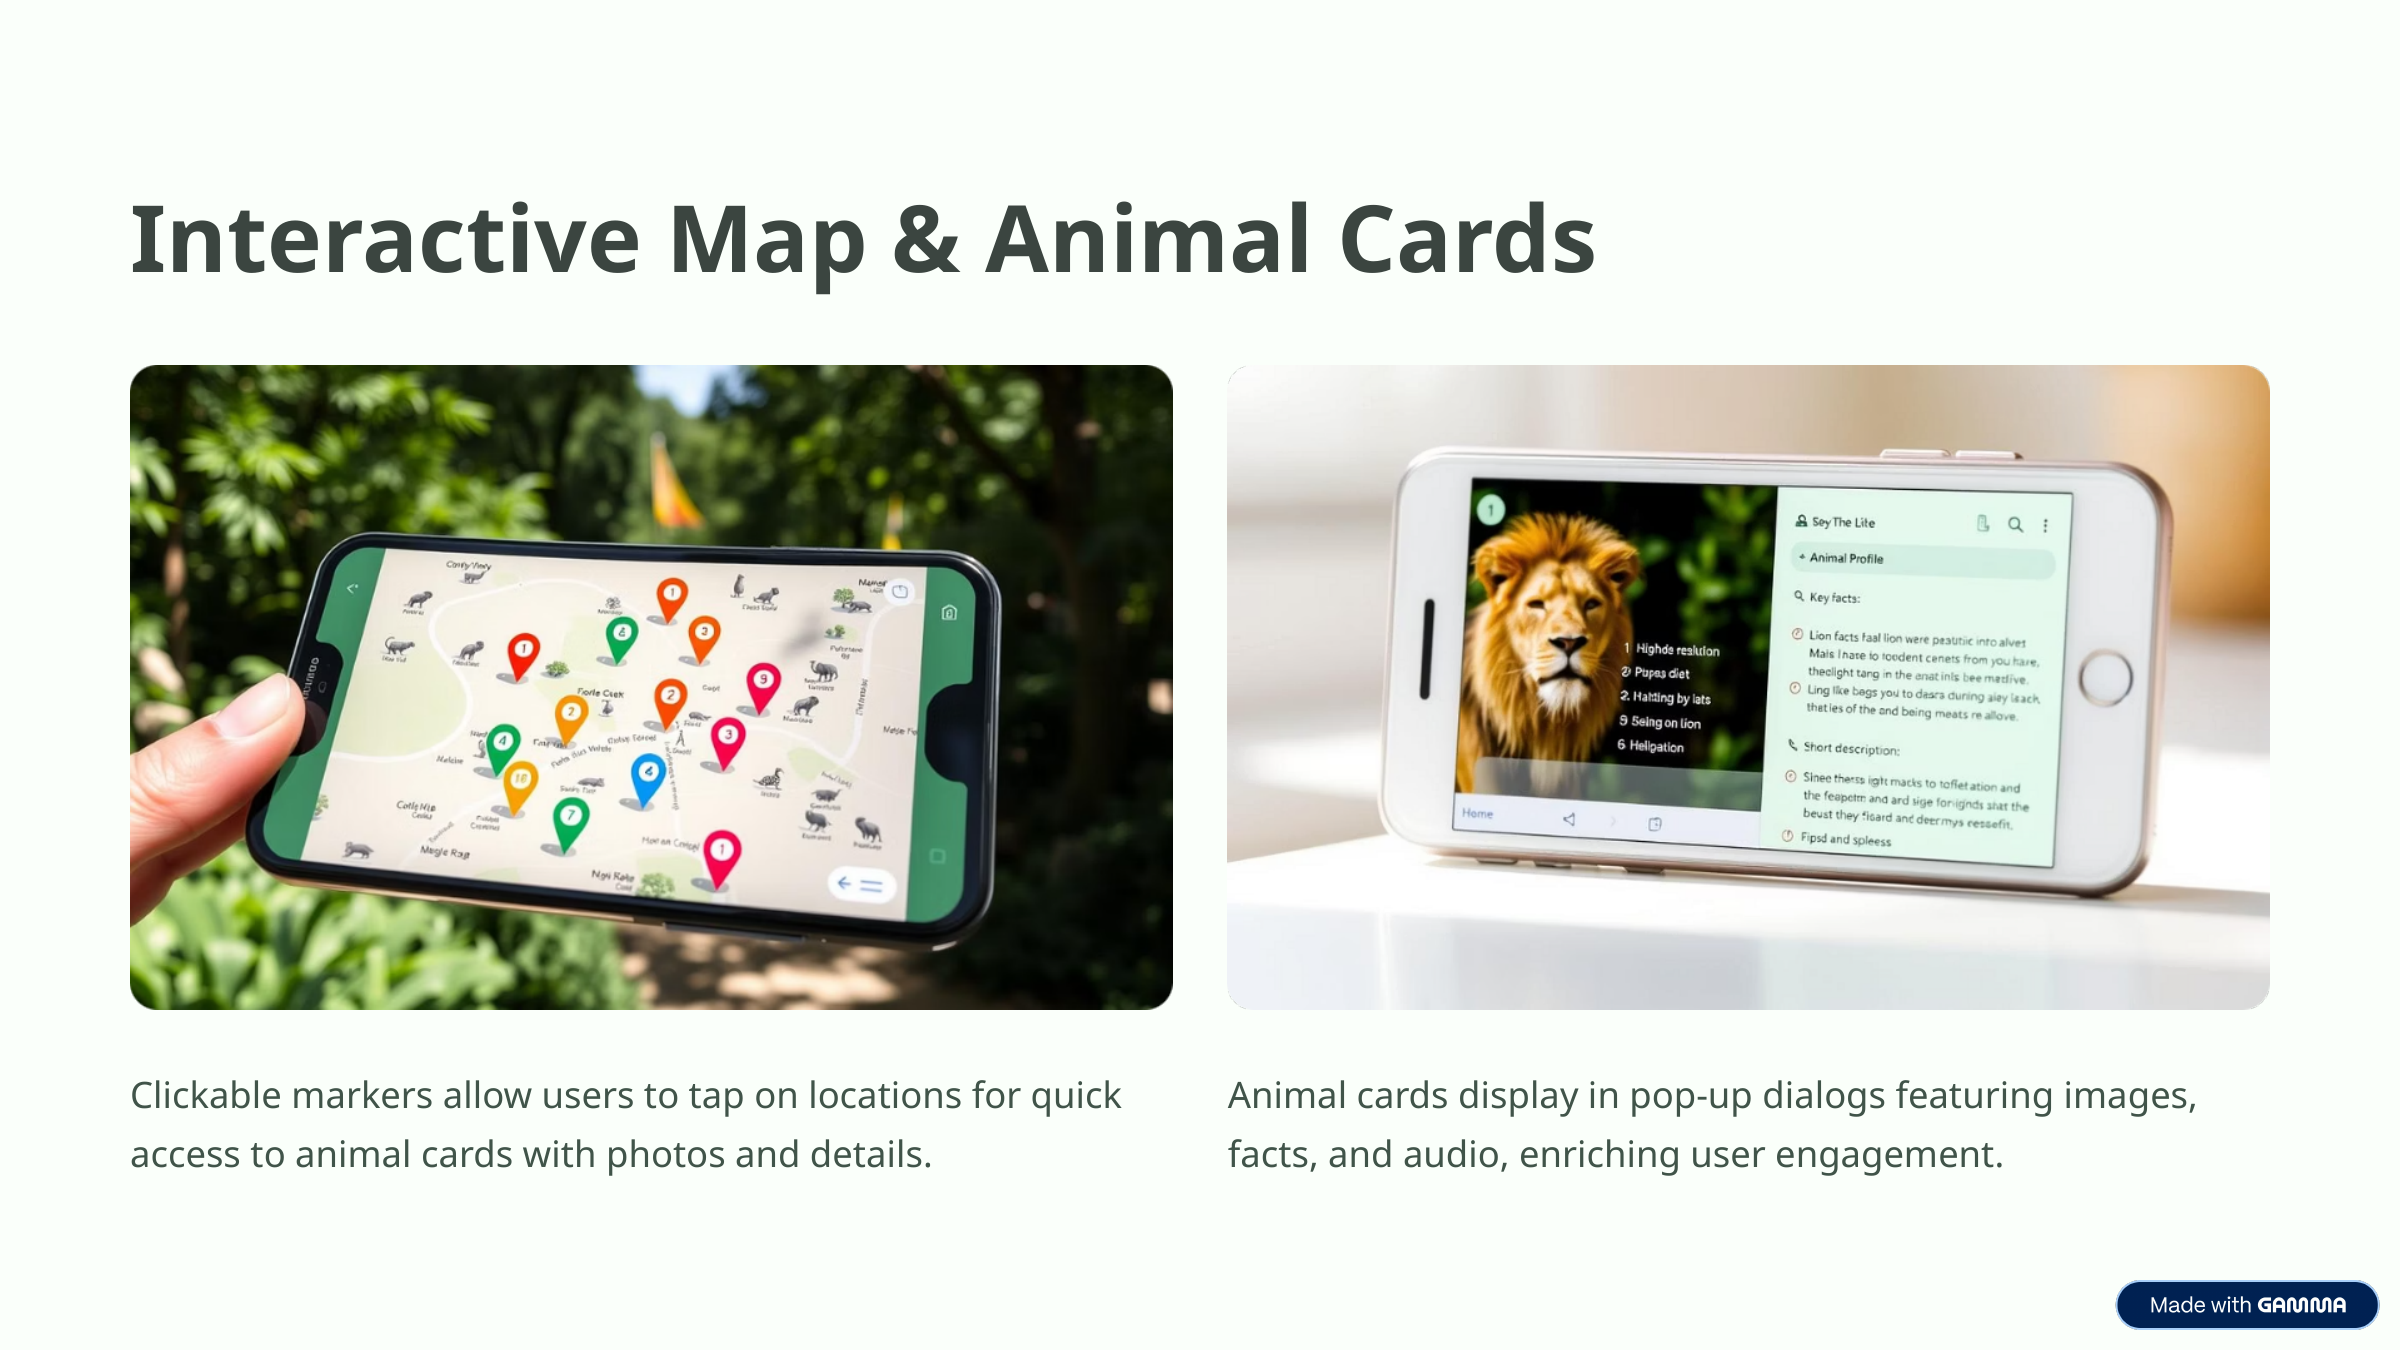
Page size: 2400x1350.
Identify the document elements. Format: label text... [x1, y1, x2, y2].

text_box Animal cards display in pop-up dialogs featuring images, facts, and audio, enriching user engagement. [1227, 1055, 2270, 1175]
picture [2106, 1271, 2389, 1339]
picture [1227, 365, 2270, 1010]
picture [130, 365, 1173, 1010]
text_box Interactive Map & Animal Cards [130, 174, 1636, 292]
text_box Clickable markers allow users to tap on locations for quick access to animal cards with photos and details. [130, 1055, 1172, 1175]
